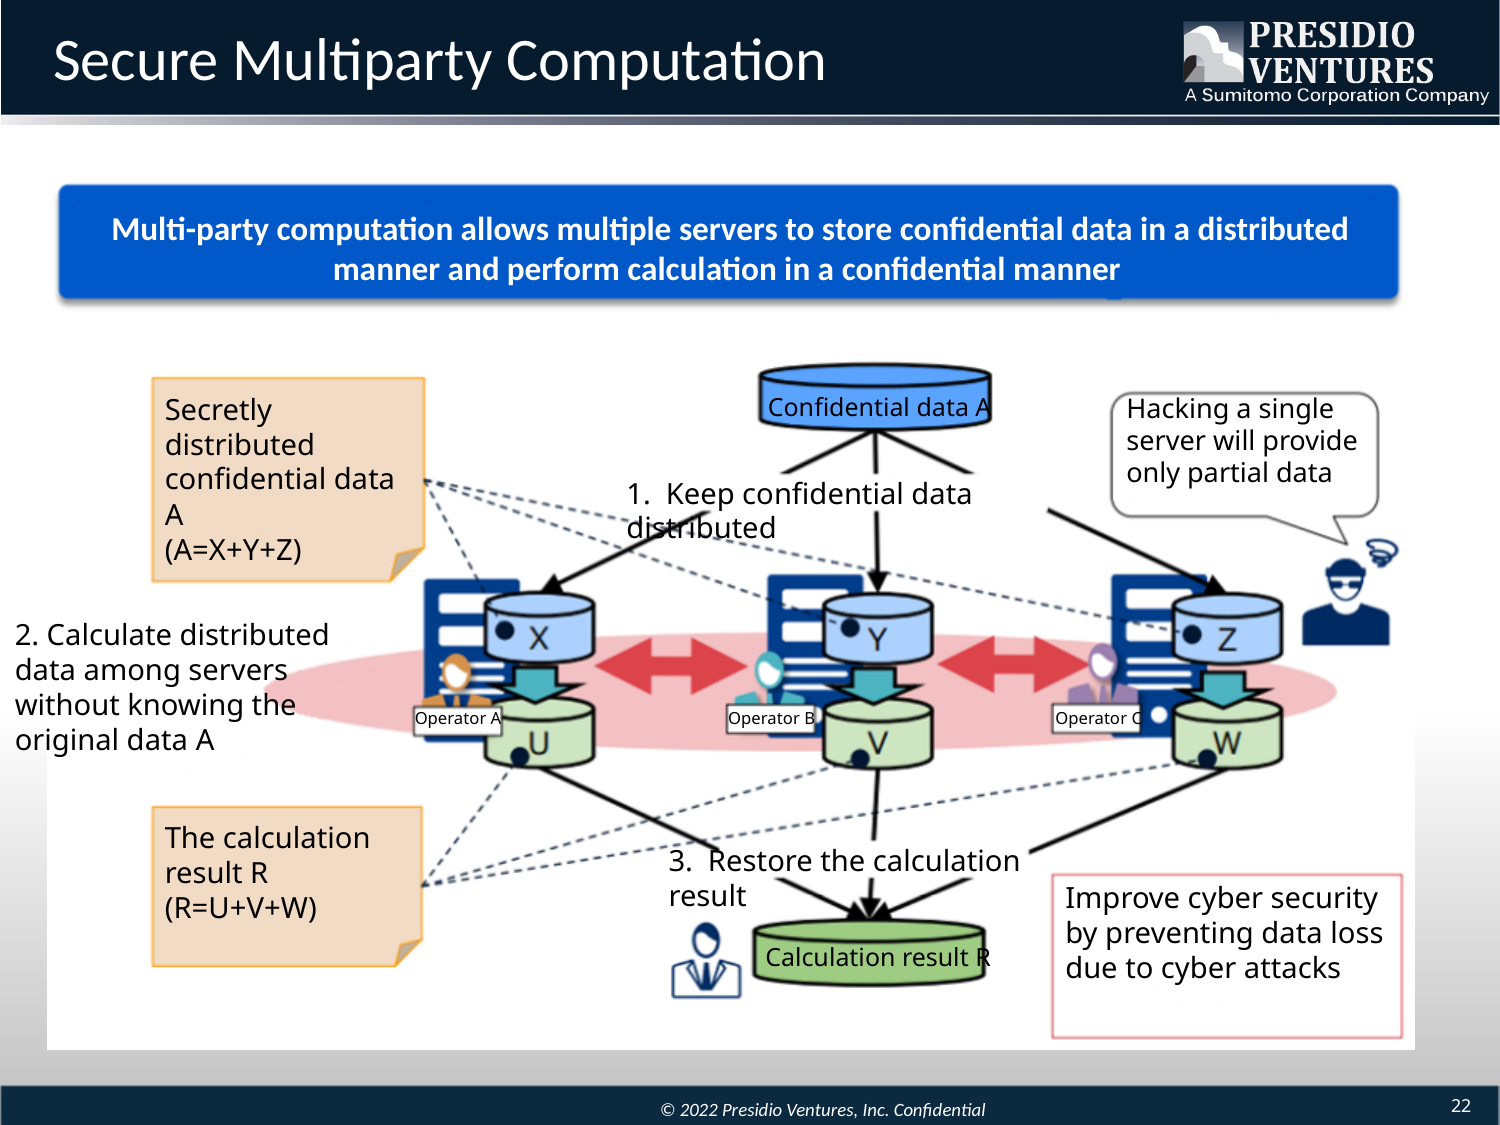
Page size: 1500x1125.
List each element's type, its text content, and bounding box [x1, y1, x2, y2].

slide_number 22 [1137, 1087, 1488, 1125]
picture [0, 0, 1500, 127]
picture [47, 174, 1416, 1051]
title Secure Multiparty Computation [37, 0, 1401, 113]
text_box 2. Calculate distributed data among servers without knowing the original data A [0, 608, 42, 764]
picture [0, 1085, 1500, 1125]
